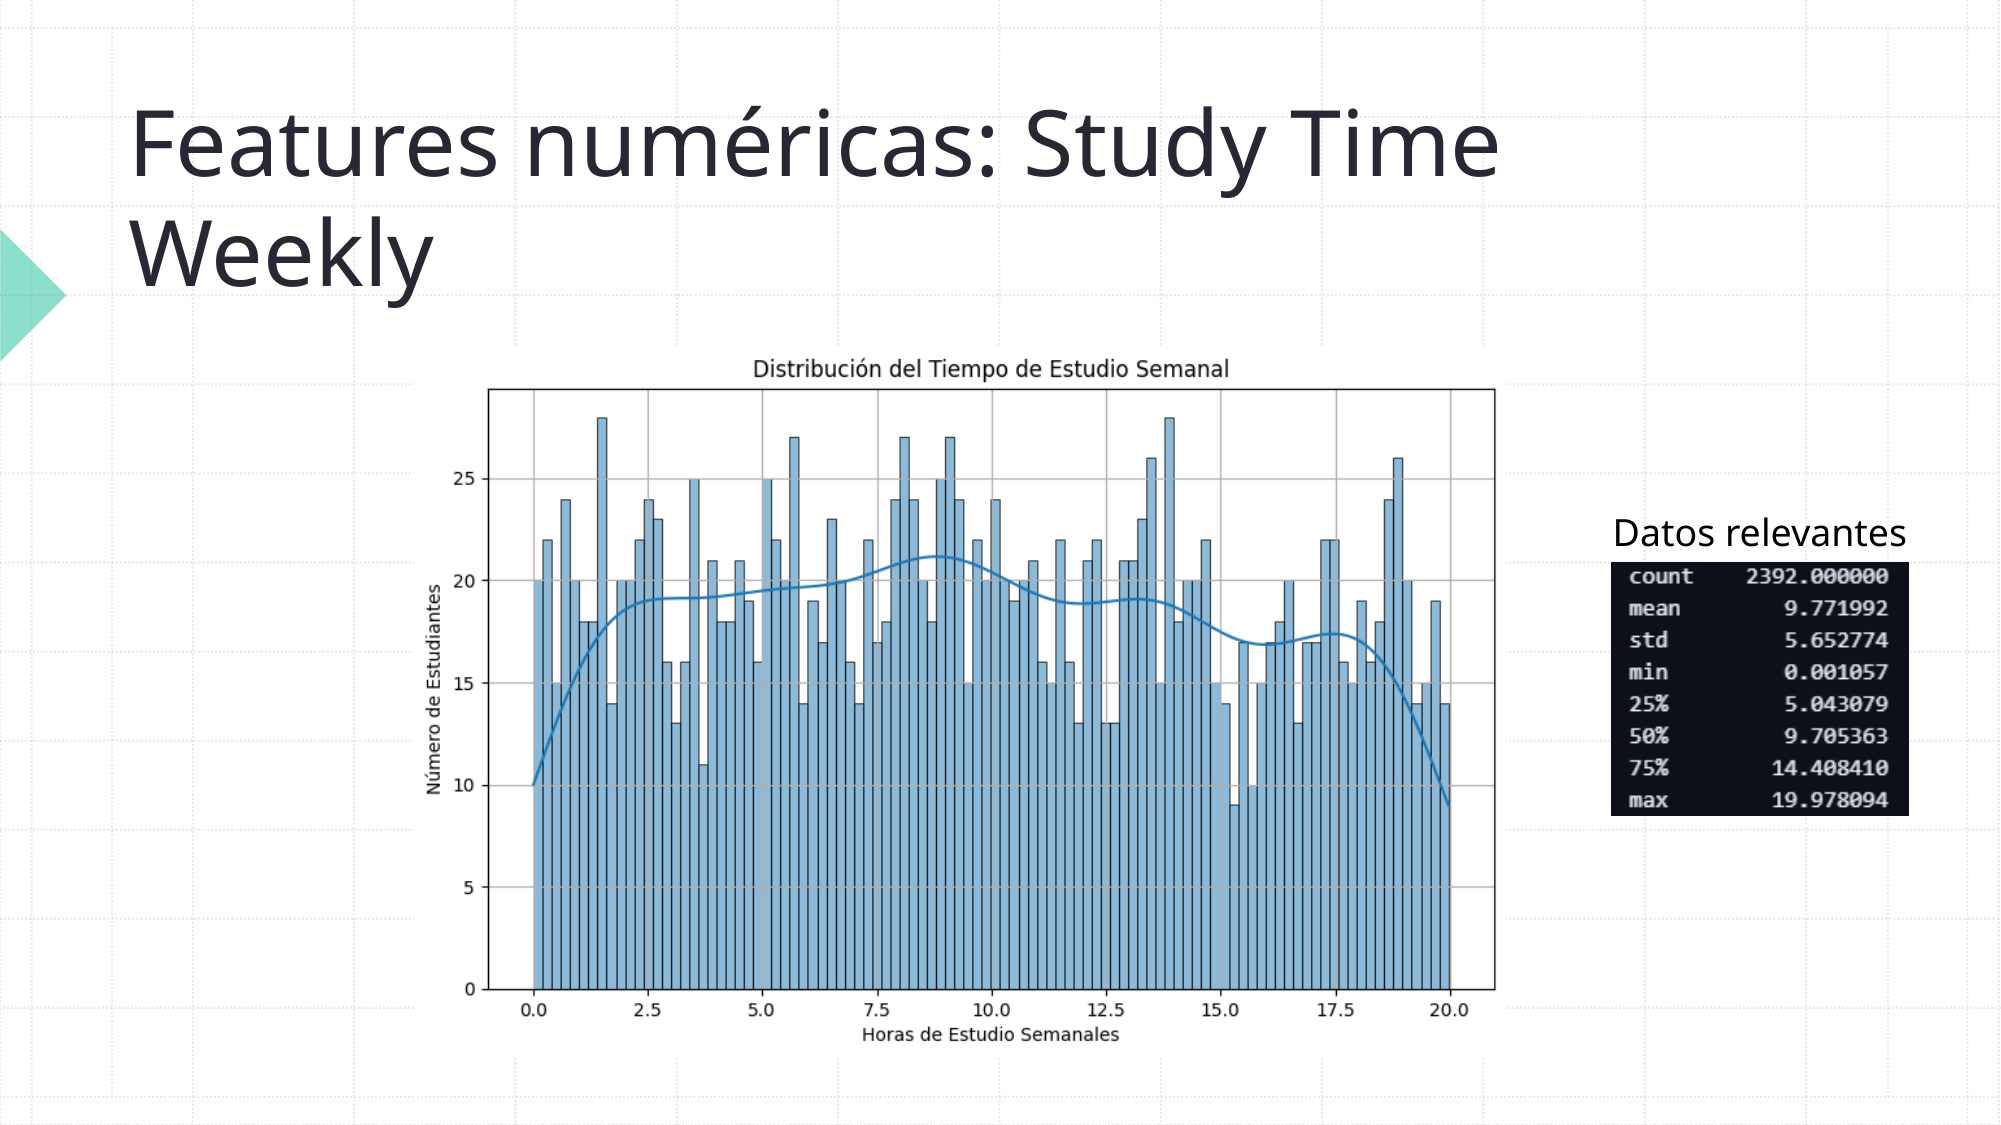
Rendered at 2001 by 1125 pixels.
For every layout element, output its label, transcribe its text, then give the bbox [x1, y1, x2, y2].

picture [414, 346, 1506, 1058]
title Features numéricas: Study Time Weekly [113, 119, 1808, 312]
text_box Datos relevantes [1597, 501, 1923, 562]
picture [1611, 562, 1909, 816]
